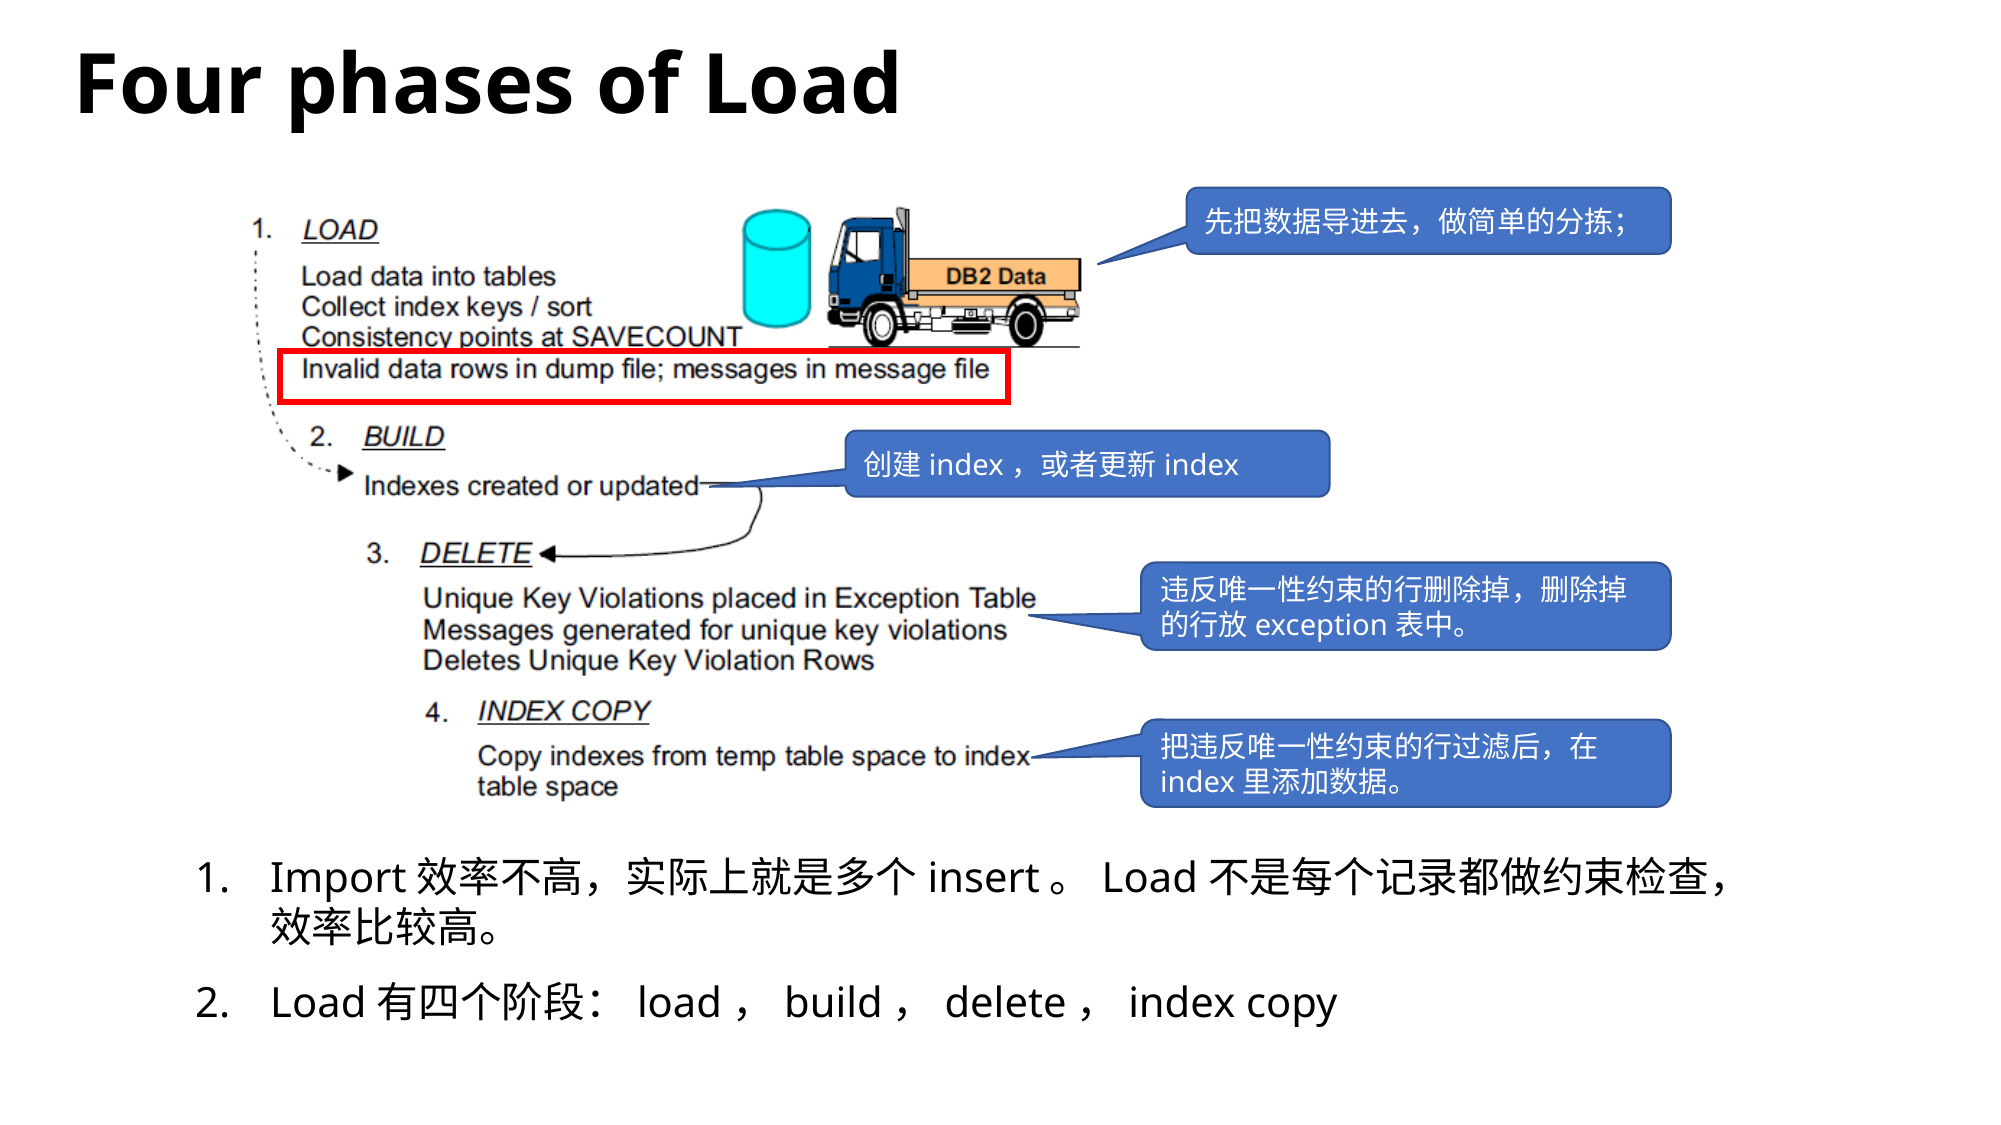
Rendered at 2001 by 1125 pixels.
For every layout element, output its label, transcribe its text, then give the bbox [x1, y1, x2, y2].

title Four phases of Load [58, 26, 1784, 148]
picture [235, 176, 1213, 803]
text_box 创建index，或者更新index [1213, 429, 1331, 498]
text_box 把违反唯一性约束的行过滤后，在index里添加数据。 [1144, 718, 1672, 808]
text_box 先把数据导进去，做简单的分拣； [1213, 186, 1672, 255]
text_box 违反唯一性约束的行删除掉，删除掉的行放exception表中。 [1213, 561, 1672, 651]
text_box Import效率不高，实际上就是多个insert。Load不是每个记录都做约束检查，效率比较高。 Load有四个阶段：load，build，delete，index copy [180, 842, 1773, 1033]
